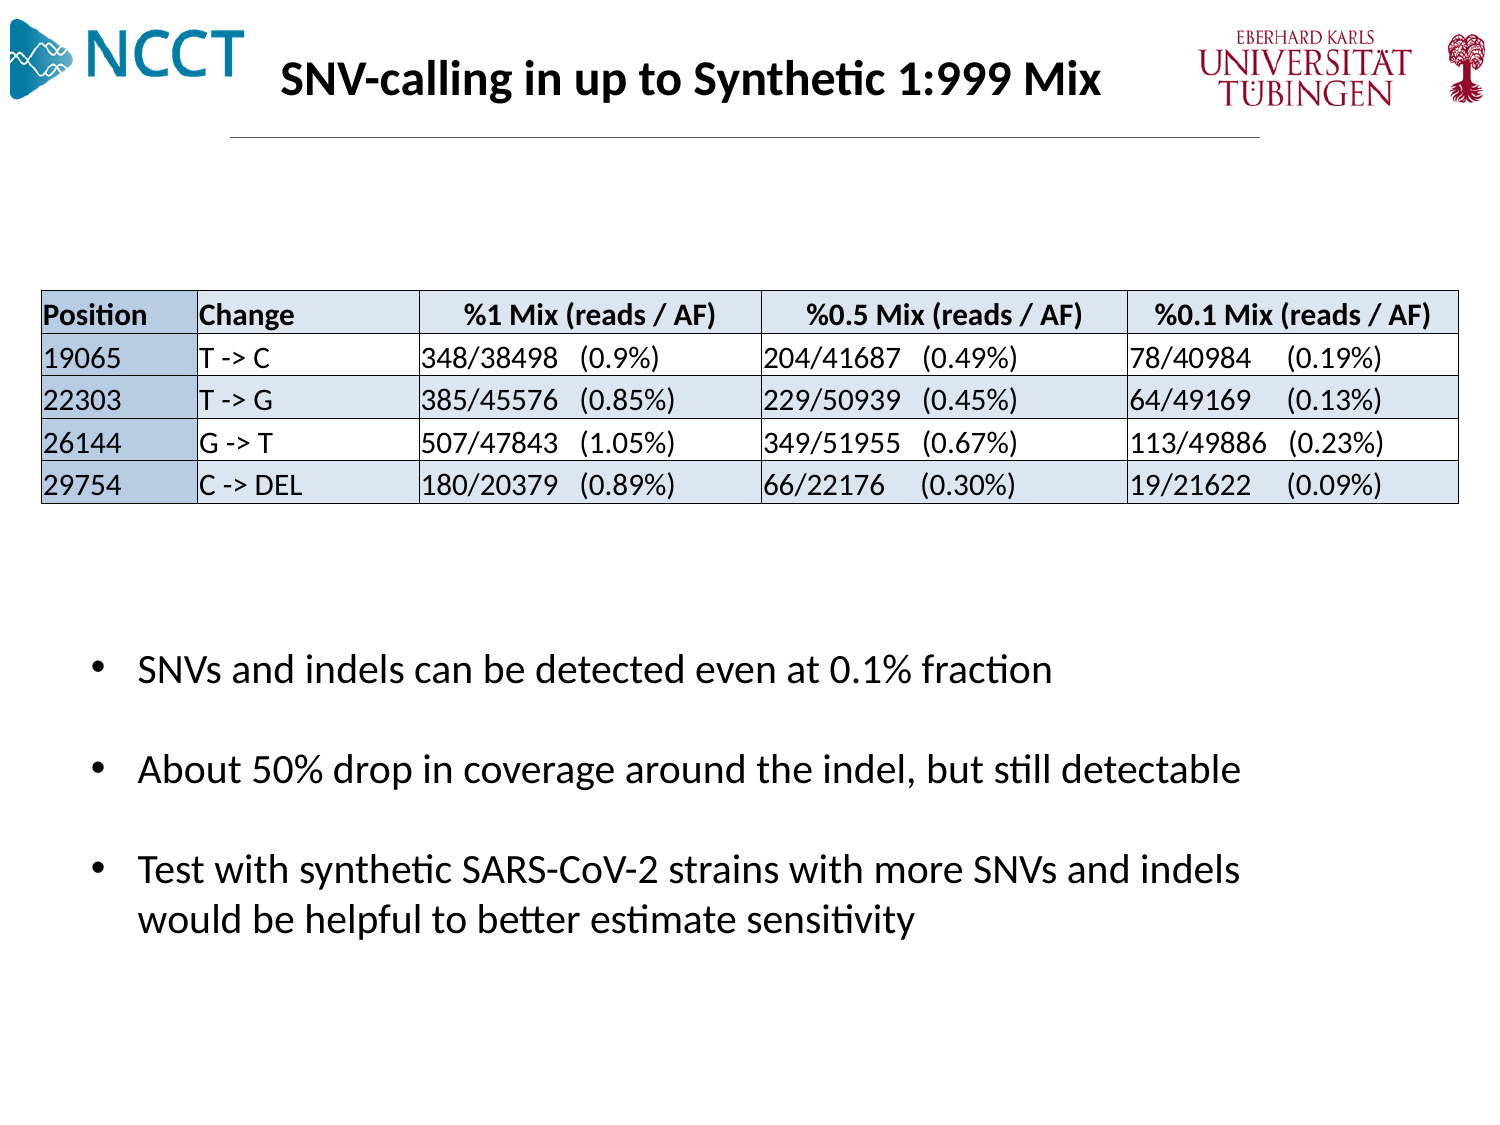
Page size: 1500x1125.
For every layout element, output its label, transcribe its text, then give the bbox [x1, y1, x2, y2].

table_cell 507/47843 (1.05%) [420, 419, 761, 460]
table_cell 22303 [42, 376, 197, 418]
table_cell 29754 [42, 461, 197, 503]
table_header Position [42, 291, 197, 333]
table_cell C -> DEL [198, 461, 419, 503]
table_cell 229/50939 (0.45%) [762, 376, 1127, 418]
table_cell 78/40984 (0.19%) [1128, 334, 1458, 375]
picture [20, 59, 30, 64]
table_cell 26144 [42, 419, 197, 460]
table_header Change [198, 291, 419, 333]
table_cell 19/21622 (0.09%) [1128, 461, 1458, 503]
table_cell G -> T [198, 419, 419, 460]
table_cell 64/49169 (0.13%) [1128, 376, 1458, 418]
table_cell 113/49886 (0.23%) [1128, 419, 1458, 460]
table_cell T -> G [198, 376, 419, 418]
table_cell 349/51955 (0.67%) [762, 419, 1127, 460]
table_cell 19065 [42, 334, 197, 375]
table_header %1 Mix (reads / AF) [420, 291, 761, 333]
table_cell 348/38498 (0.9%) [420, 334, 761, 375]
text_box SNV-calling in up to Synthetic 1:999 Mix [265, 37, 1176, 113]
table_cell 385/45576 (0.85%) [420, 376, 761, 418]
text_box SNVs and indels can be detected even at 0.1% fraction About 50% drop in coverage around the indel, but still detectable Test with synthetic SARS-CoV-2 strains with more SNVs and indels would be helpful to better estimate sensitivity [76, 634, 1341, 950]
table_header %0.5 Mix (reads / AF) [762, 291, 1127, 333]
picture [1198, 30, 1485, 106]
table_header %0.1 Mix (reads / AF) [1128, 291, 1458, 333]
picture [10, 19, 245, 102]
table_cell 204/41687 (0.49%) [762, 334, 1127, 375]
table_cell 180/20379 (0.89%) [420, 461, 761, 503]
table_cell 66/22176 (0.30%) [762, 461, 1127, 503]
table_cell T -> C [198, 334, 419, 375]
